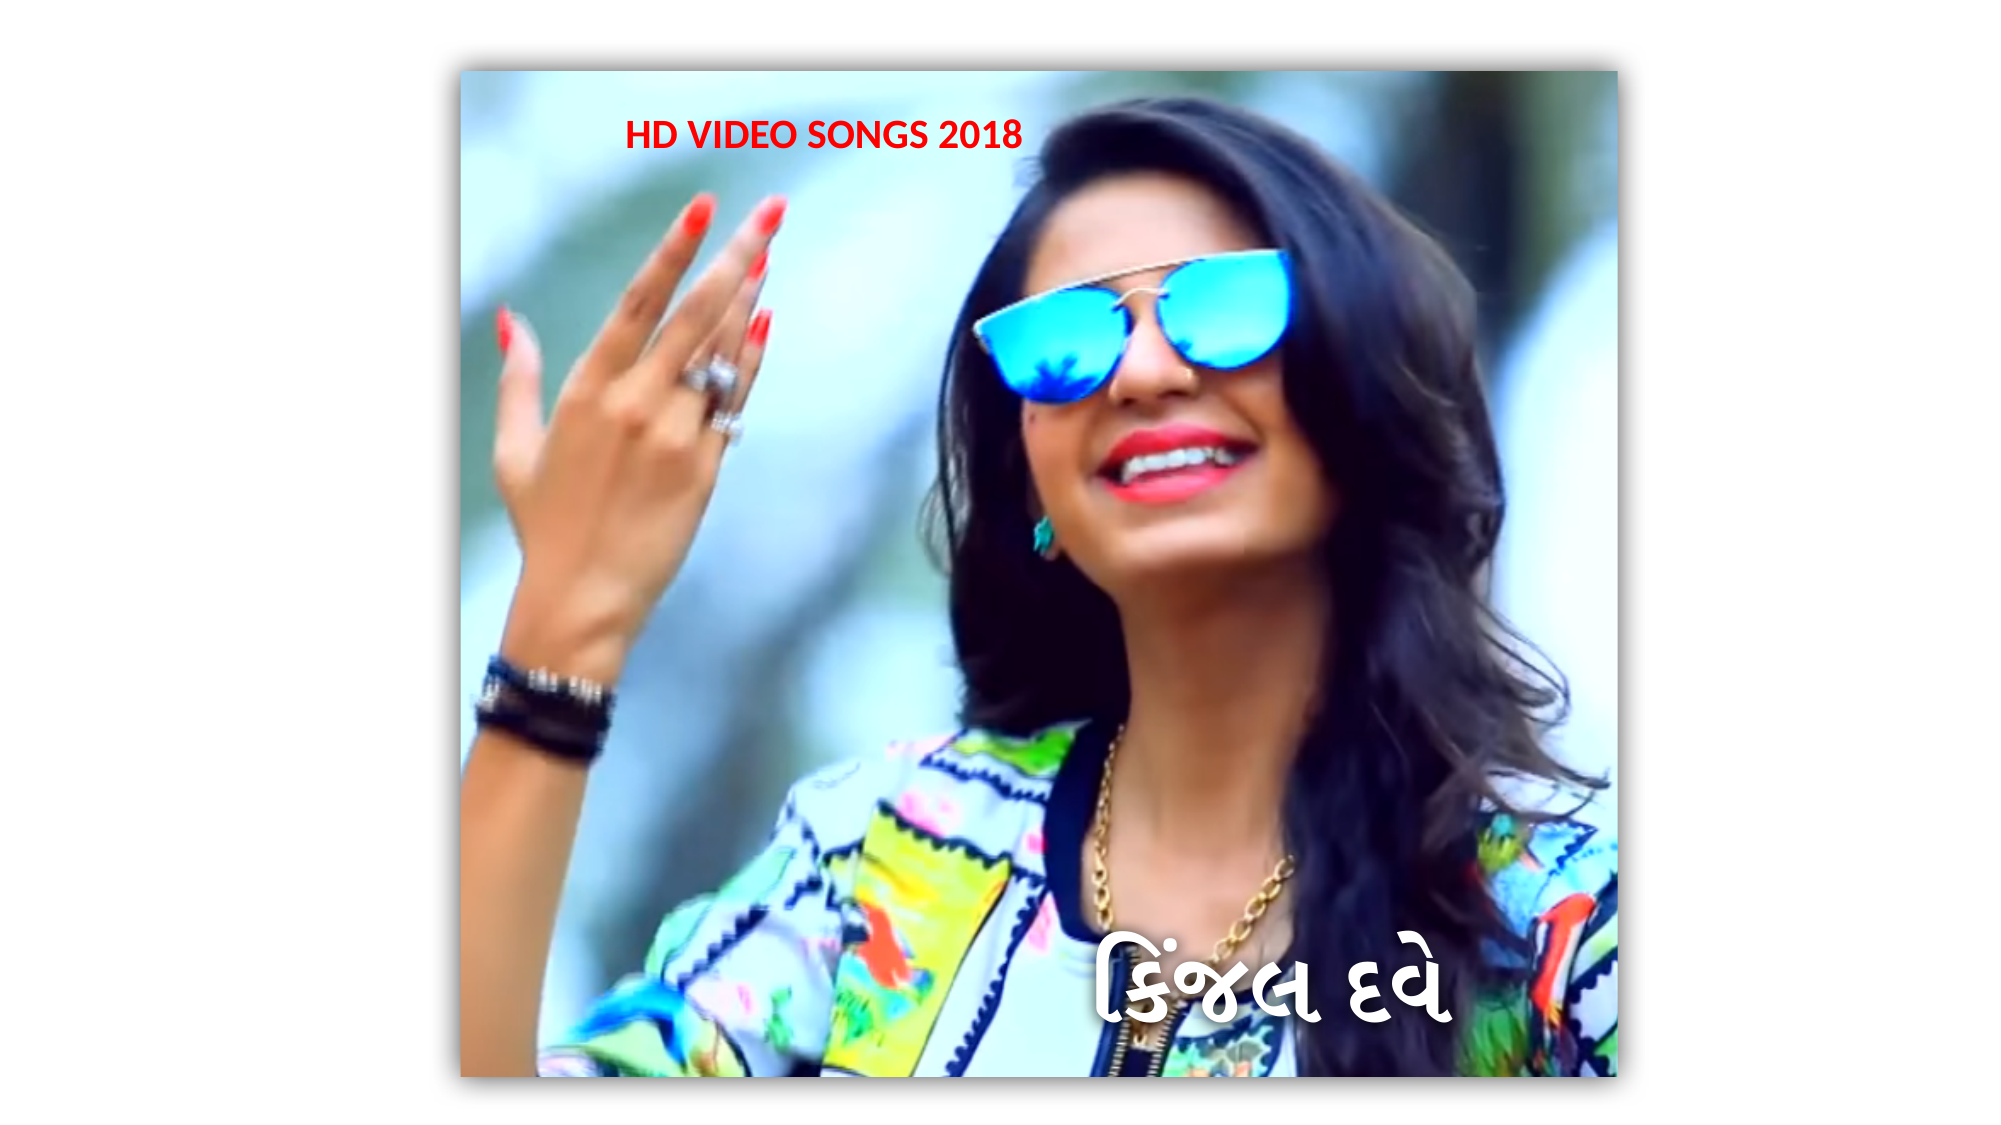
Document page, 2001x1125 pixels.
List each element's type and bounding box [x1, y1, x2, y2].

picture [460, 71, 1618, 1077]
